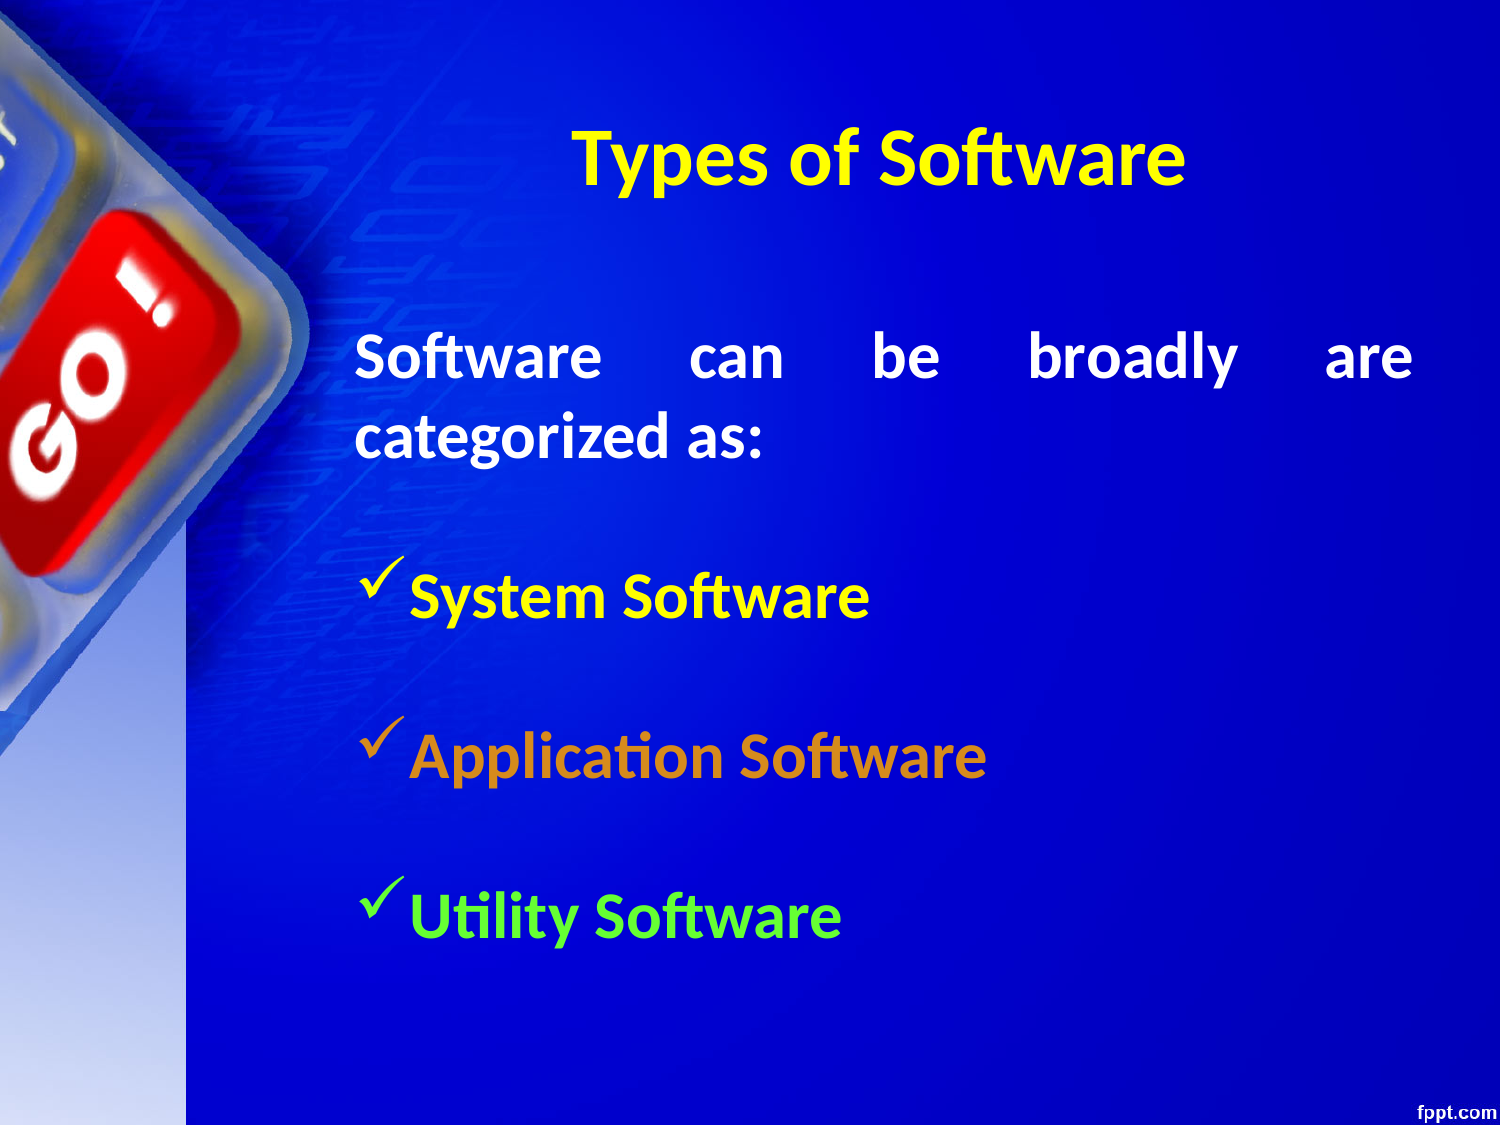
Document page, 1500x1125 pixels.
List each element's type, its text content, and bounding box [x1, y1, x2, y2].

text_box Software can be broadly are categorized as: System Software Application Software Utility Software [339, 304, 1430, 959]
picture [0, 0, 1500, 1125]
title Types of Software [304, 58, 1456, 247]
